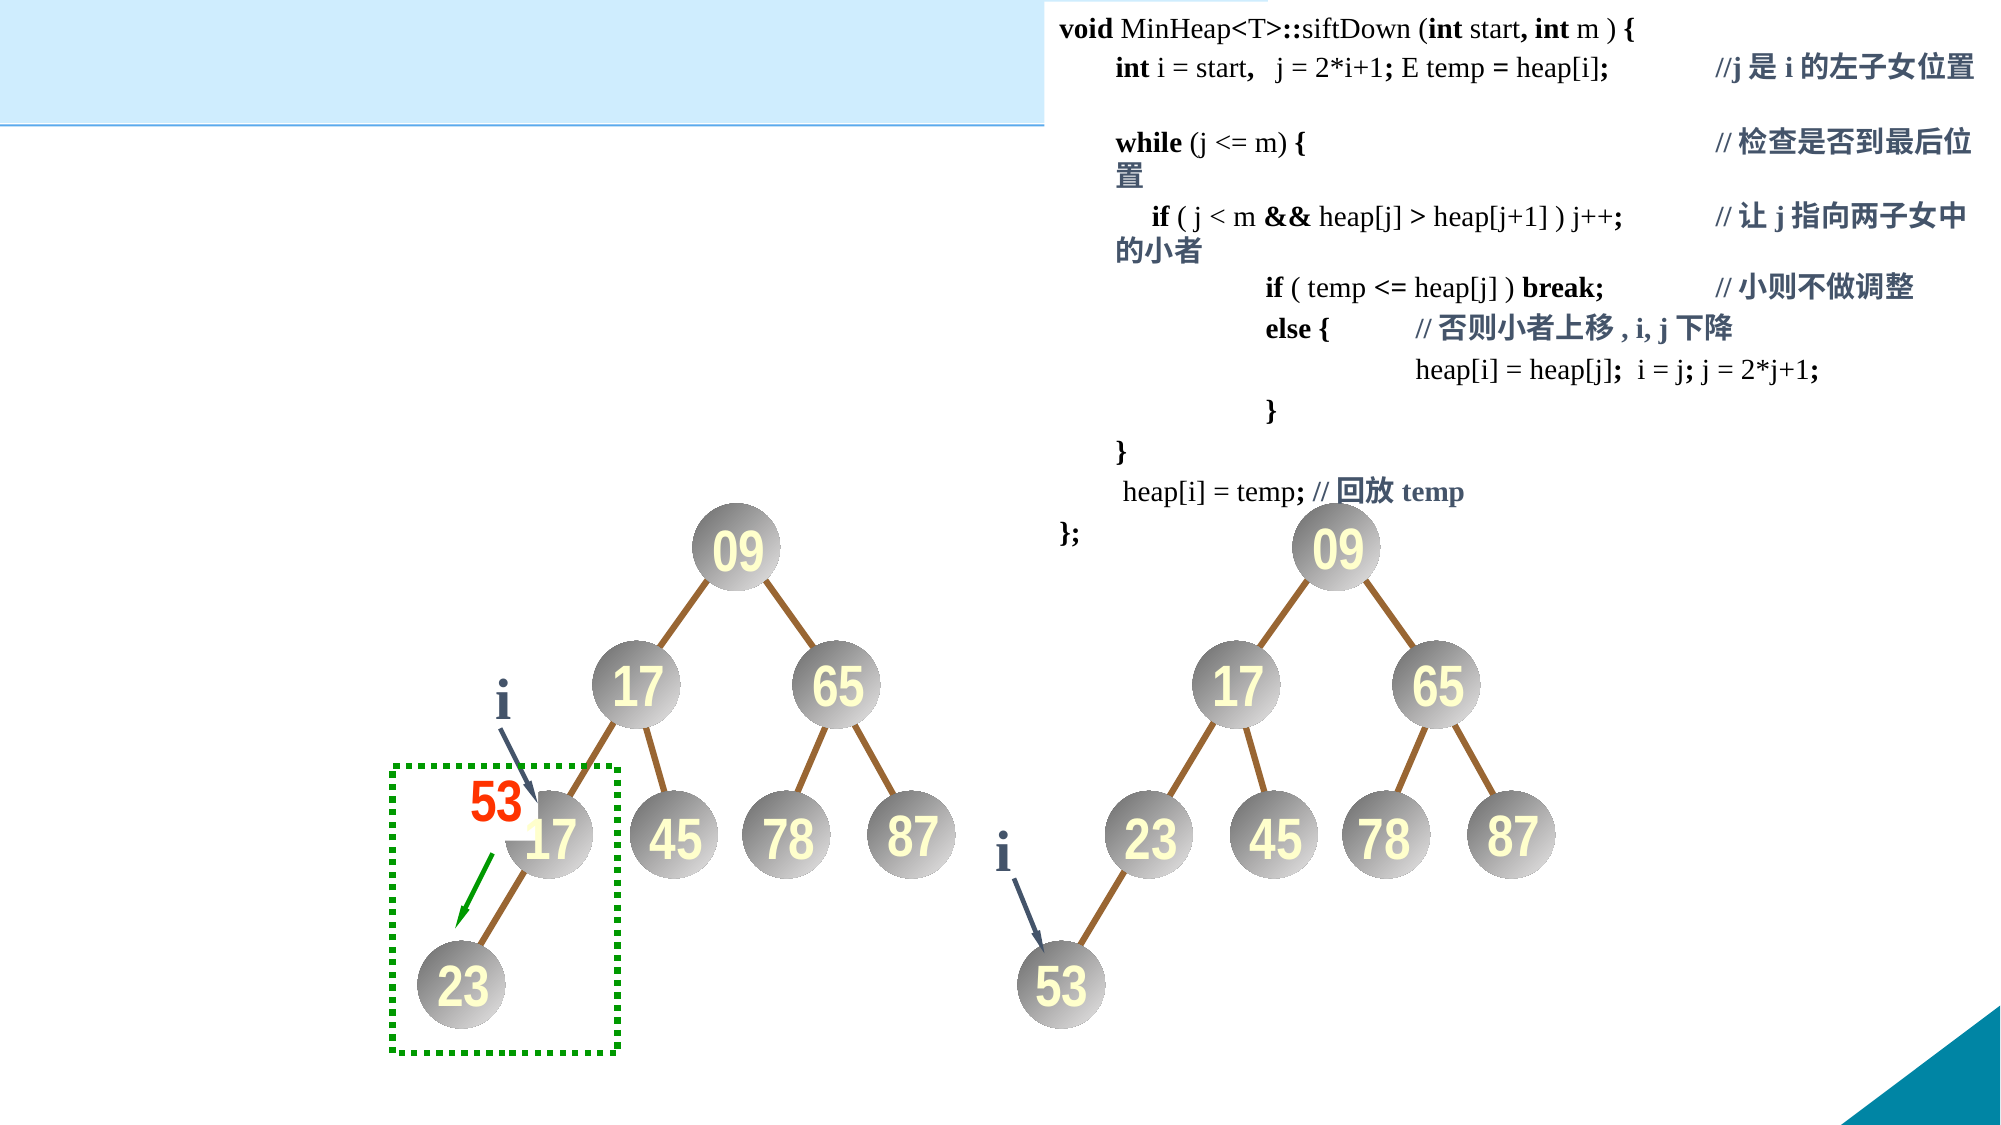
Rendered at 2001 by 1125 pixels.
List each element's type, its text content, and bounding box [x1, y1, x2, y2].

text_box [392, 503, 1556, 1054]
text_box void MinHeap<T>::siftDown (int start, int m ) { int i = start, j = 2*i+1; E temp = heap[i]; //j是i的左子女位置 while (j <= m) { //检查是否到最后位置 if ( j < m && heap[j] > heap[j+1] ) j++; //让j指向两子女中的小者 if ( temp <= heap[j] ) break; //小则不做调整 else { //否则小者上移, i, j下降 heap[i] = heap[j]; i = j; j = 2*j+1; } } heap[i] = temp; //回放temp }; [1044, 1, 2000, 419]
